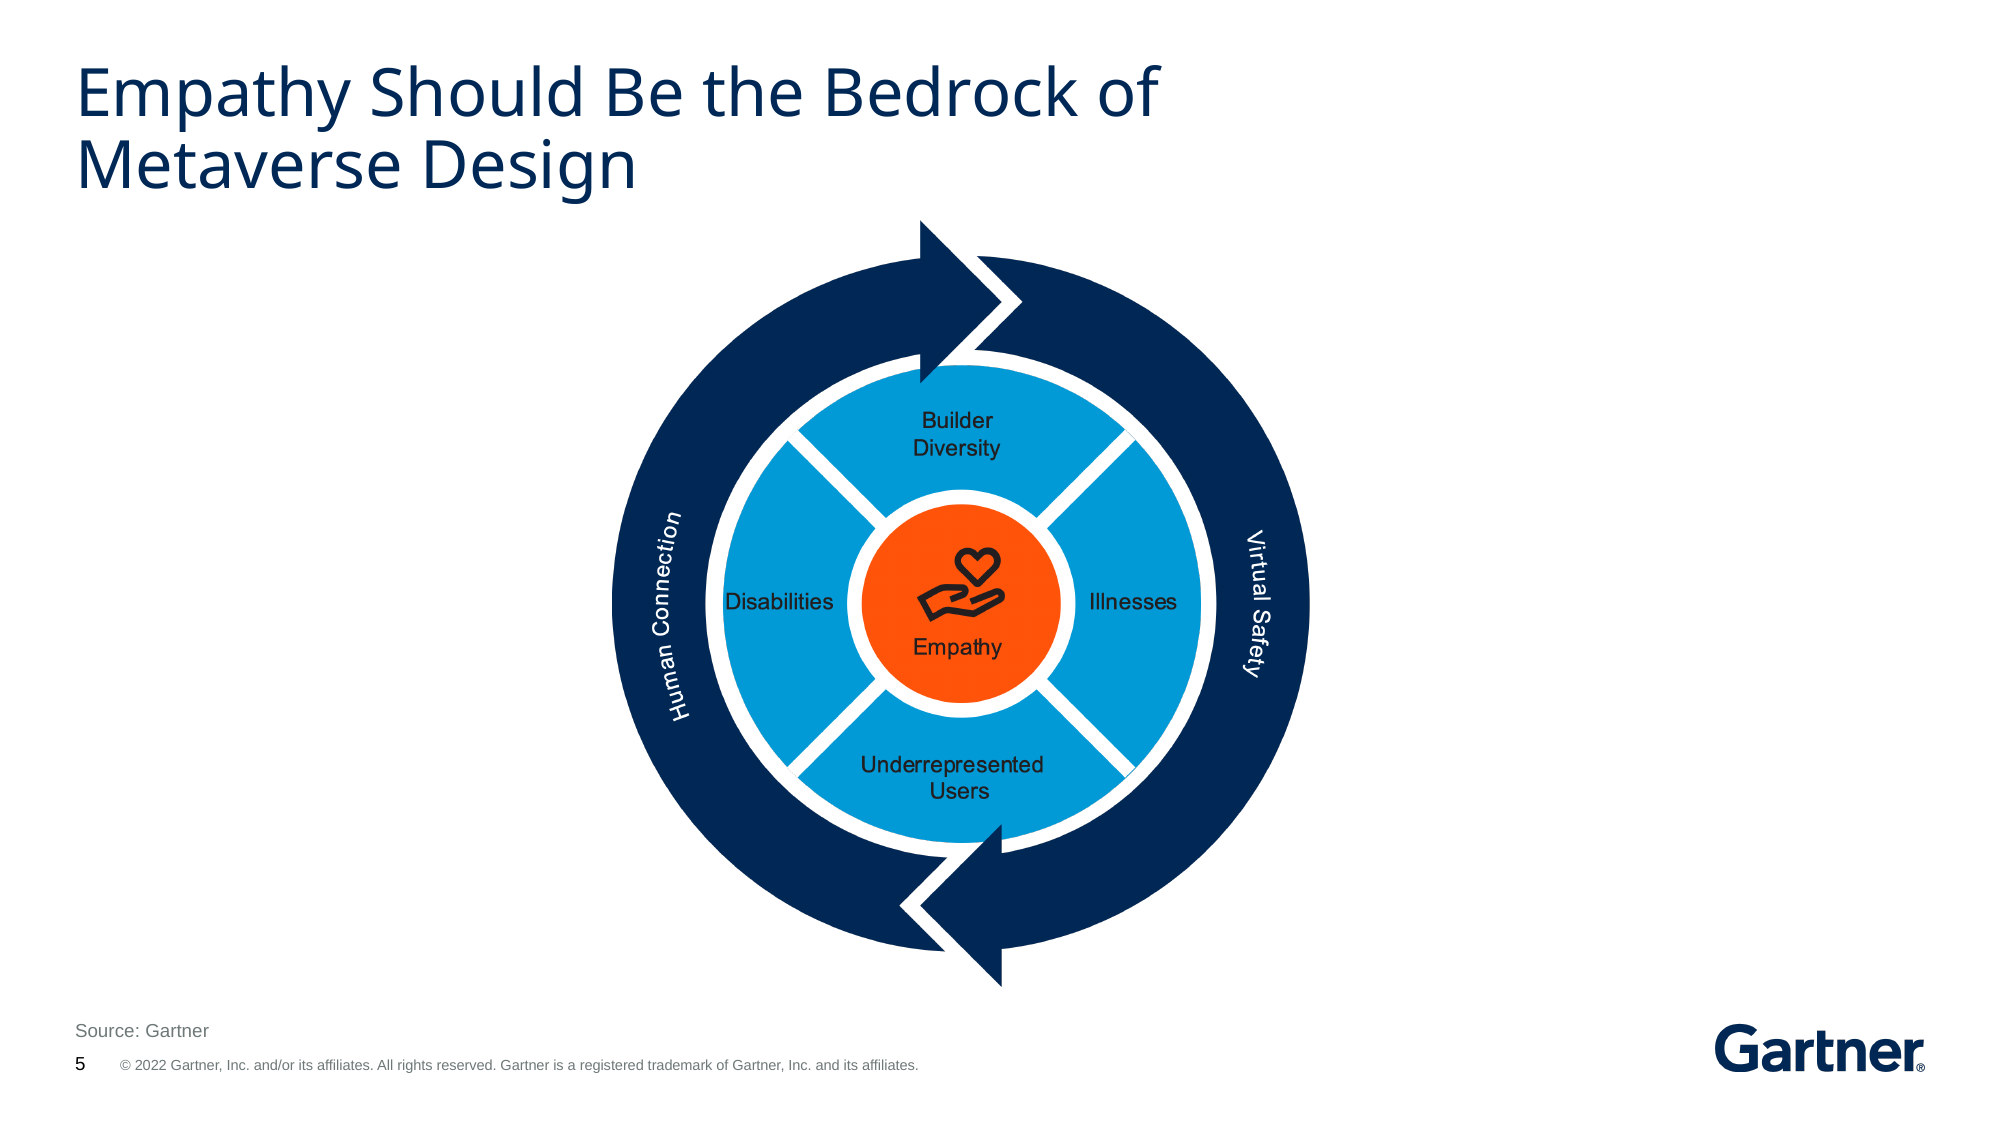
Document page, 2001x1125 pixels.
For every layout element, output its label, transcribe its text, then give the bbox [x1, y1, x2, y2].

text_box Source: Gartner [75, 1014, 1615, 1044]
picture [1714, 1023, 1925, 1072]
title Empathy Should Be the Bedrock of Metaverse Design [75, 59, 1925, 134]
picture [612, 220, 1310, 987]
